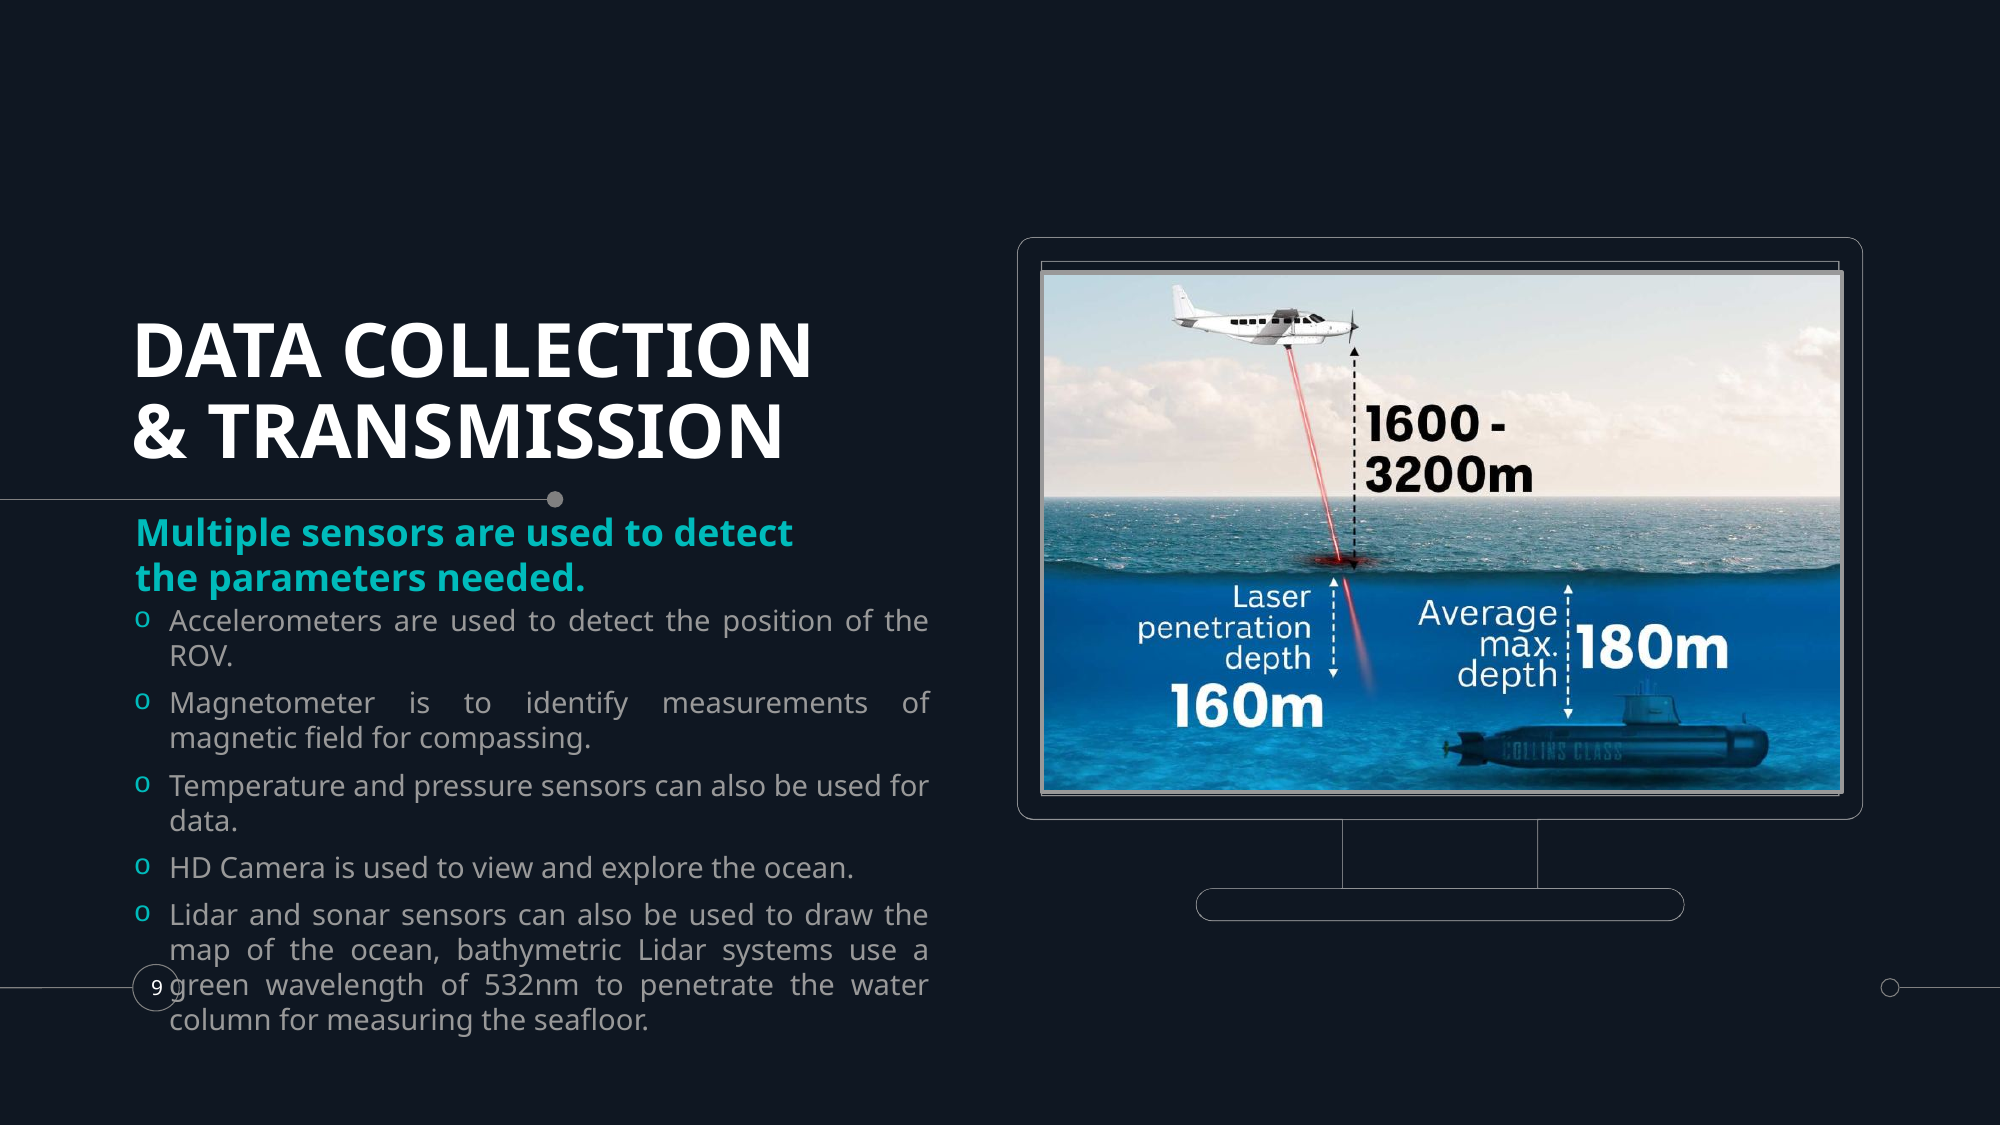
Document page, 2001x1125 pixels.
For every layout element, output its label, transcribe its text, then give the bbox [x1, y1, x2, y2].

picture [1015, 235, 1865, 923]
list Multiple sensors are used to detect the parameters needed. [135, 508, 864, 601]
slide_number 9 [127, 964, 186, 1014]
list Accelerometers are used to detect the position of the ROV. Magnetometer is to identify measurements of magnetic field for compassing. Temperature and pressure sensors can also be used for data. HD Camera is used to view and explore the ocean. Lidar and sonar sensors can also be used to draw the map of the ocean, bathymetric Lidar systems use a green wavelength of 532nm to penetrate the water column for measuring the seafloor. [133, 601, 931, 932]
title DATA COLLECTION & TRANSMISSION [131, 306, 864, 475]
